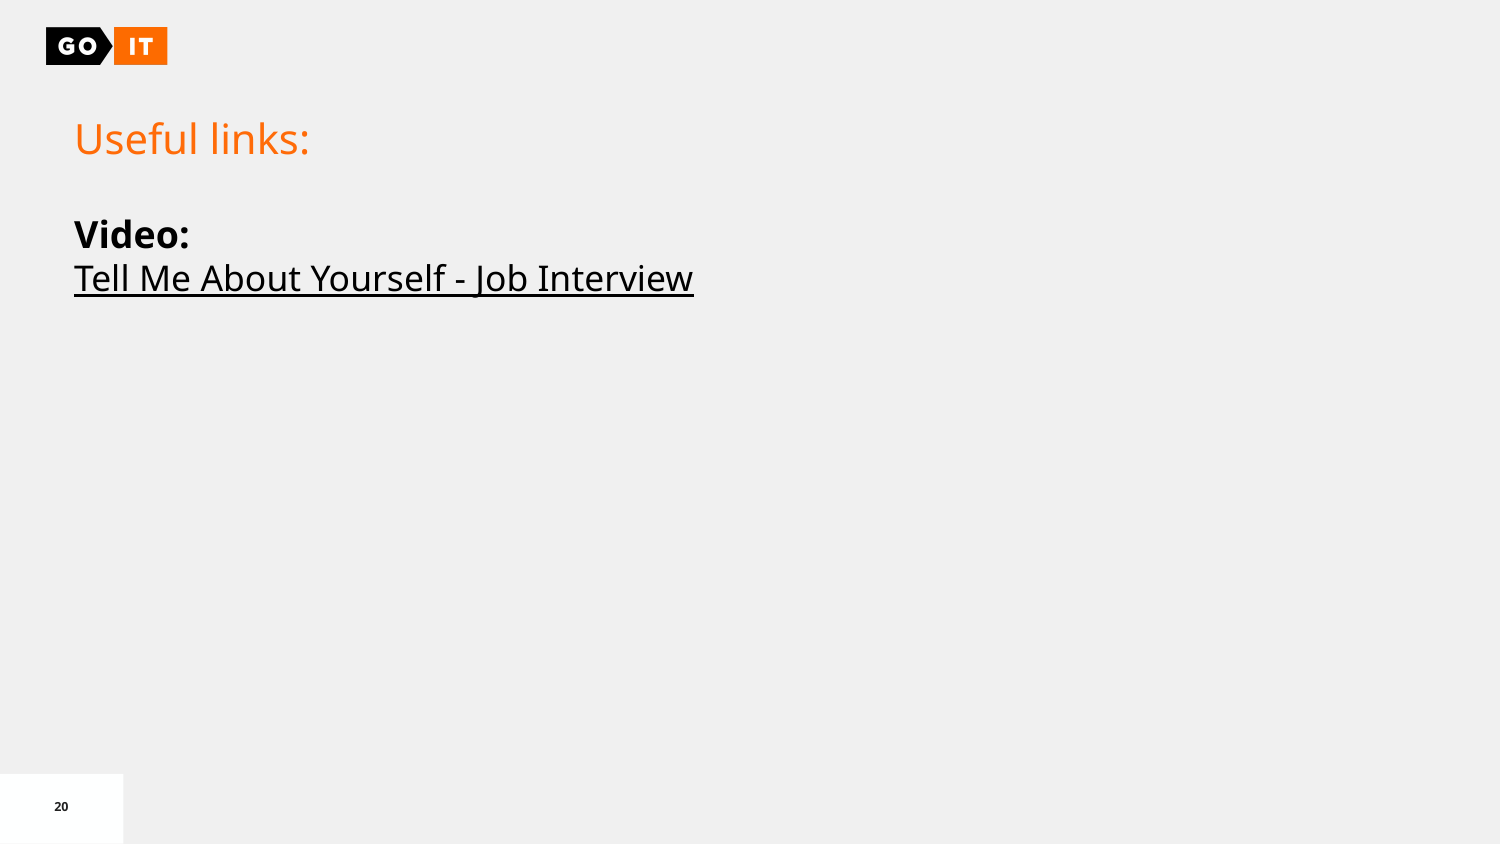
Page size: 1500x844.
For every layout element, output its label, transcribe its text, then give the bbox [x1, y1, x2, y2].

picture [46, 27, 168, 65]
text_box Useful links: Video: Tell Me About Yourself - Job Interview [59, 98, 1411, 320]
